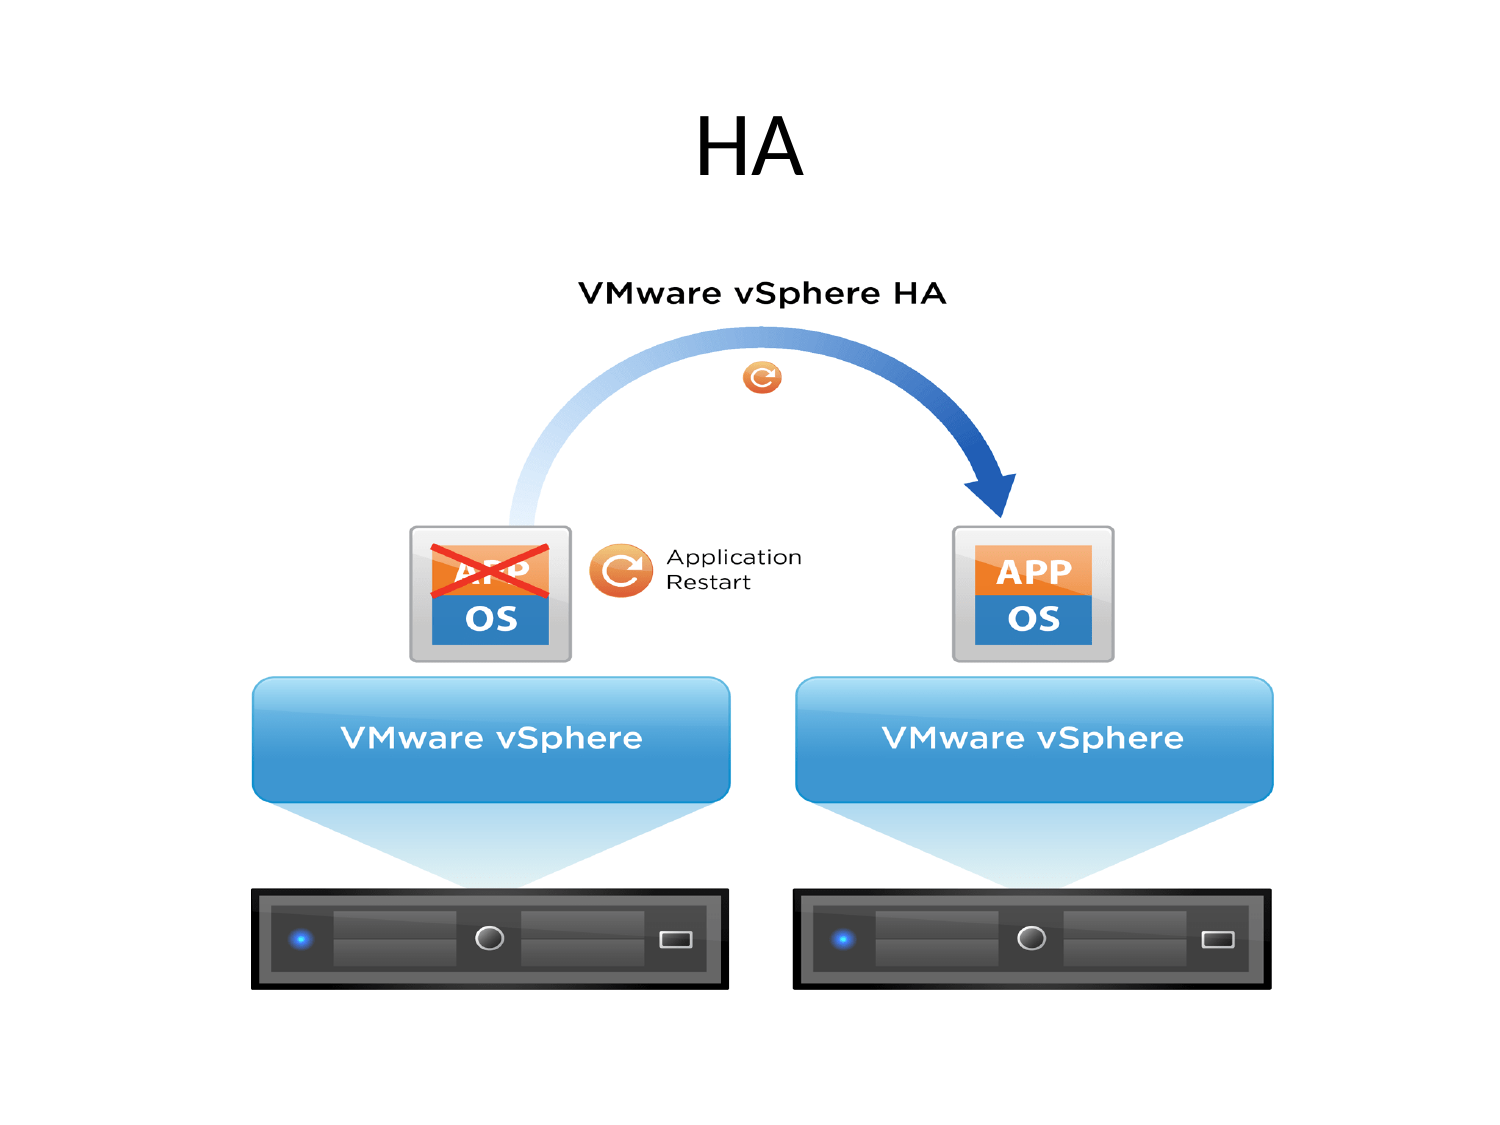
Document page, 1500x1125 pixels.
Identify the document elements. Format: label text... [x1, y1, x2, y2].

picture [174, 262, 1350, 1005]
title HA [75, 45, 1425, 233]
